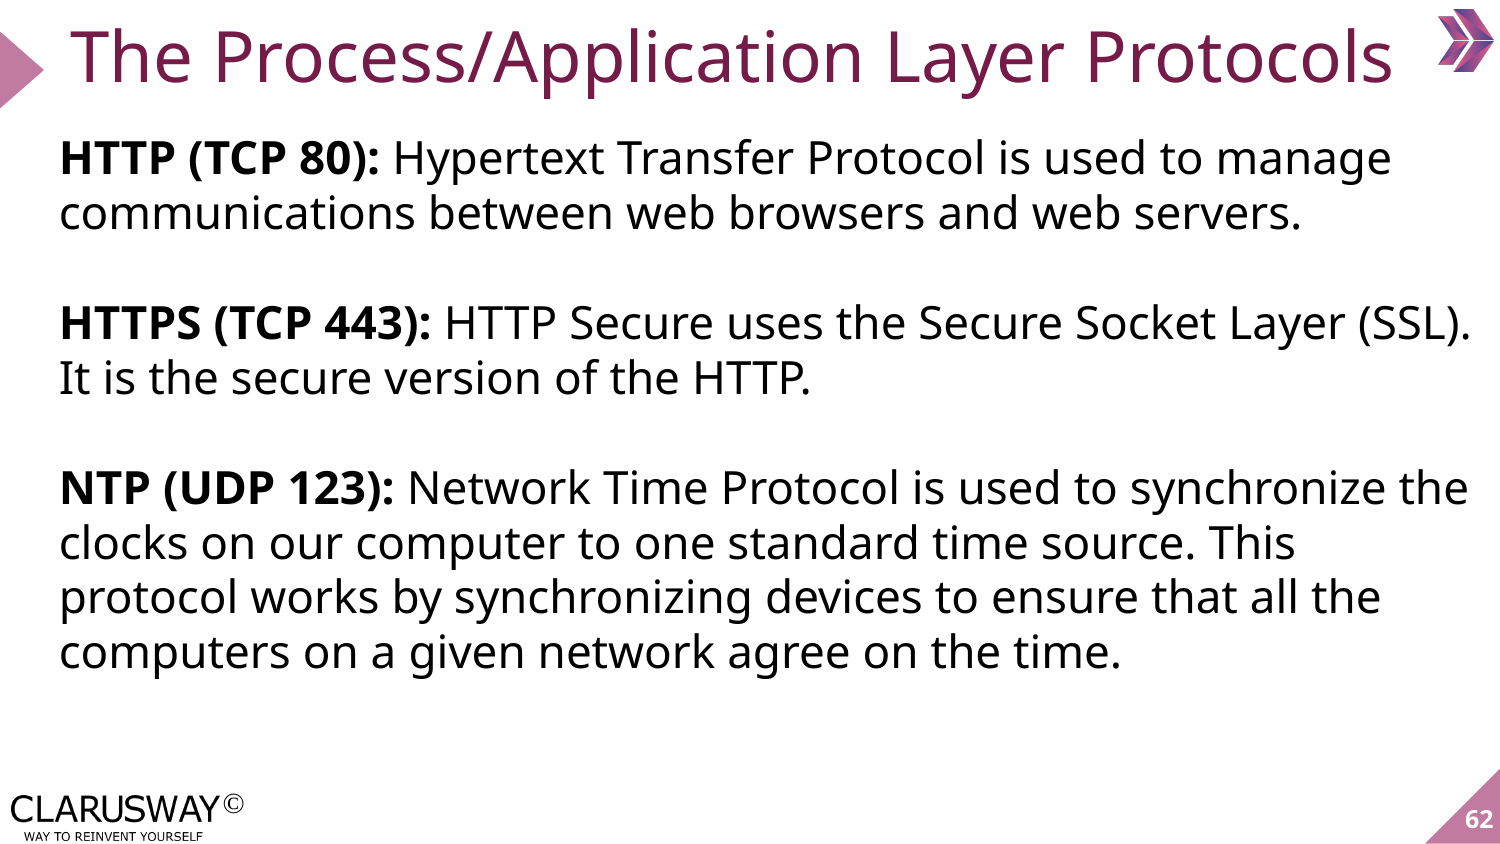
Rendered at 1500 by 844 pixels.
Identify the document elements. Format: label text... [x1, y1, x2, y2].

title The Process/Application Layer Protocols [70, 28, 1472, 113]
picture [11, 795, 43, 841]
picture [1438, 9, 1494, 72]
text_box HTTP (TCP 80): Hypertext Transfer Protocol is used to manage communications between web browsers and web servers. HTTPS (TCP 443): HTTP Secure uses the Secure Socket Layer (SSL). It is the secure version of the HTTP. NTP (UDP 123): Network Time Protocol is used to synchronize the clocks on our computer to one standard time source. This protocol works by synchronizing devices to ensure that all the computers on a given network agree on the time. [43, 113, 1494, 844]
